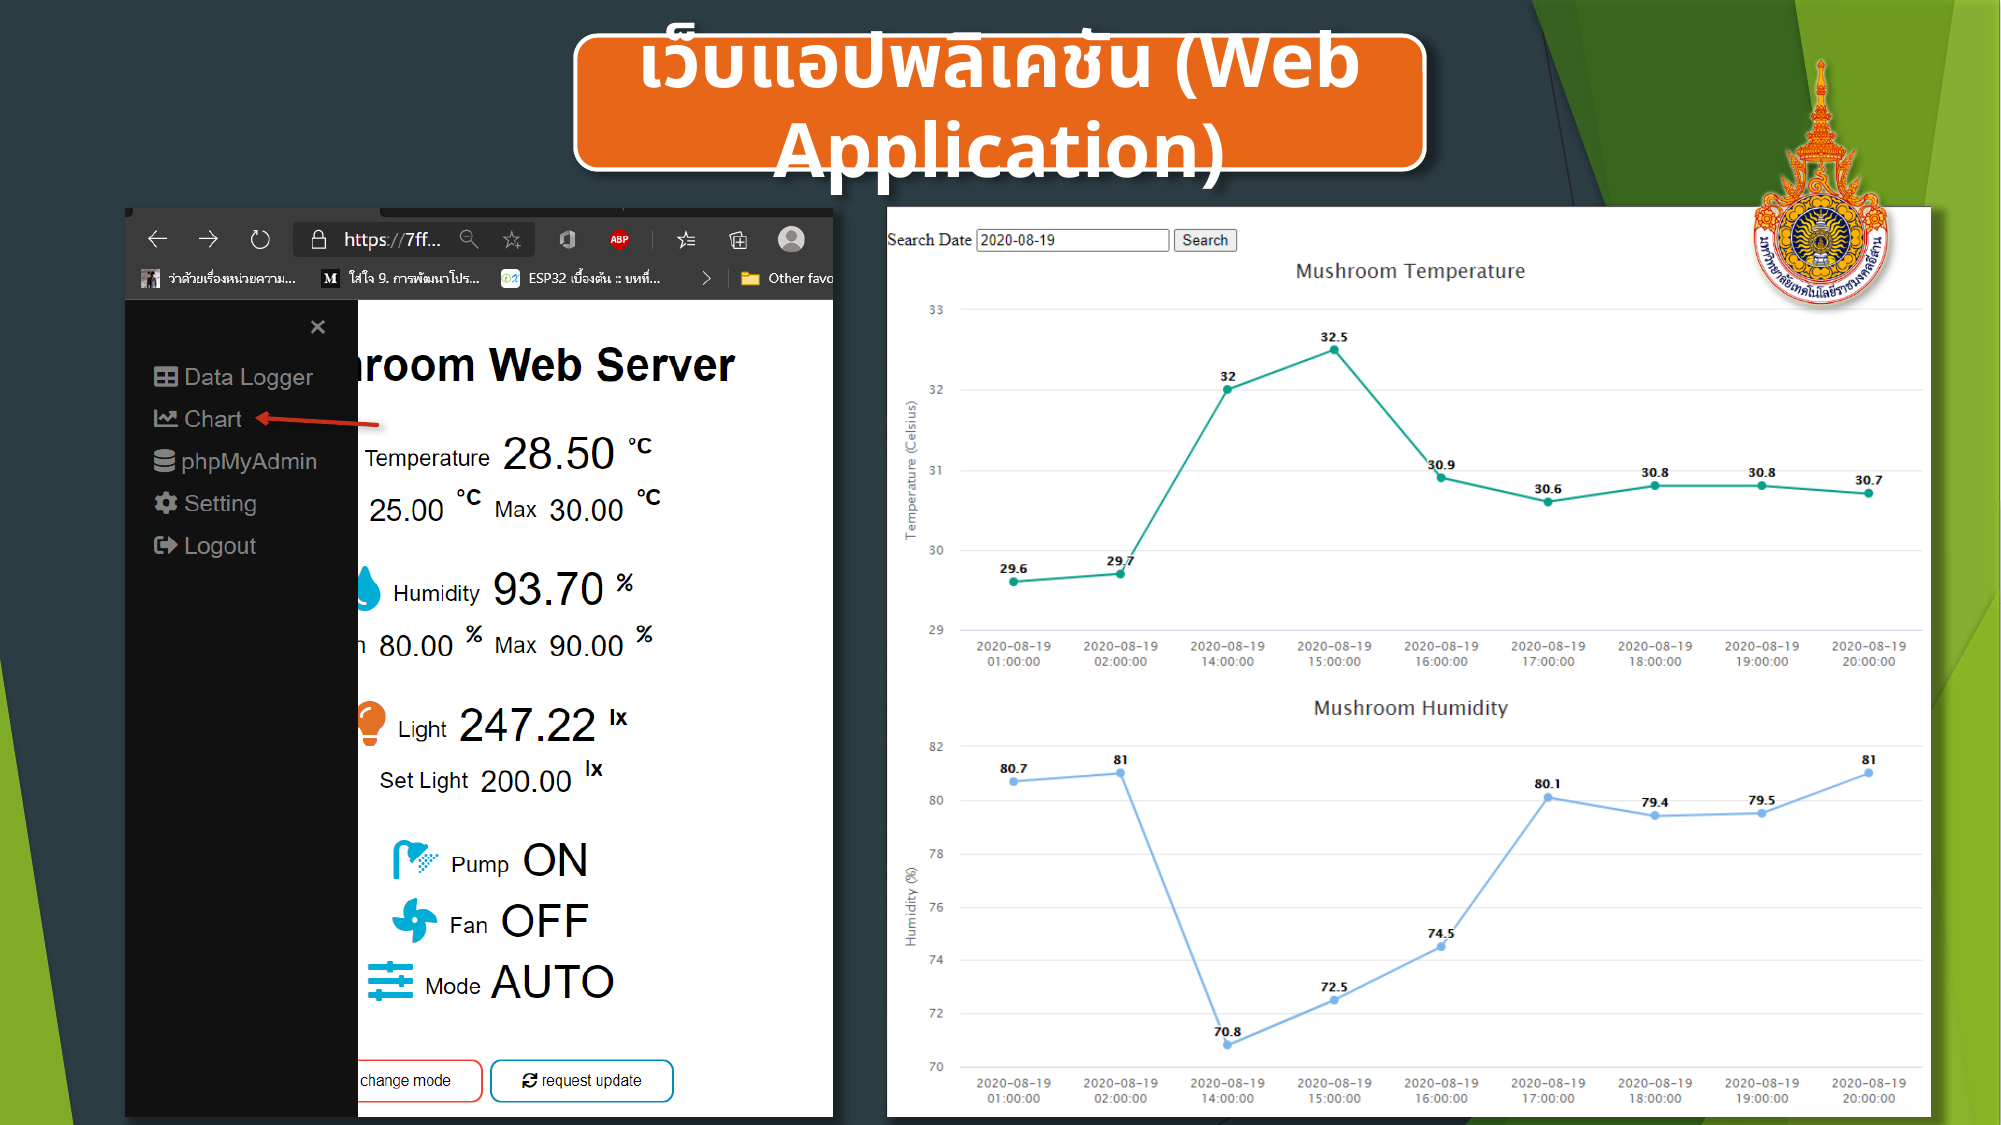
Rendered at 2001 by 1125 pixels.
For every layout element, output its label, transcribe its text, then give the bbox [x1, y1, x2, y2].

text_box เว็บแอปพลิเคชัน (Web Application) [573, 33, 1427, 172]
picture [124, 207, 833, 1117]
picture [885, 47, 1932, 1117]
